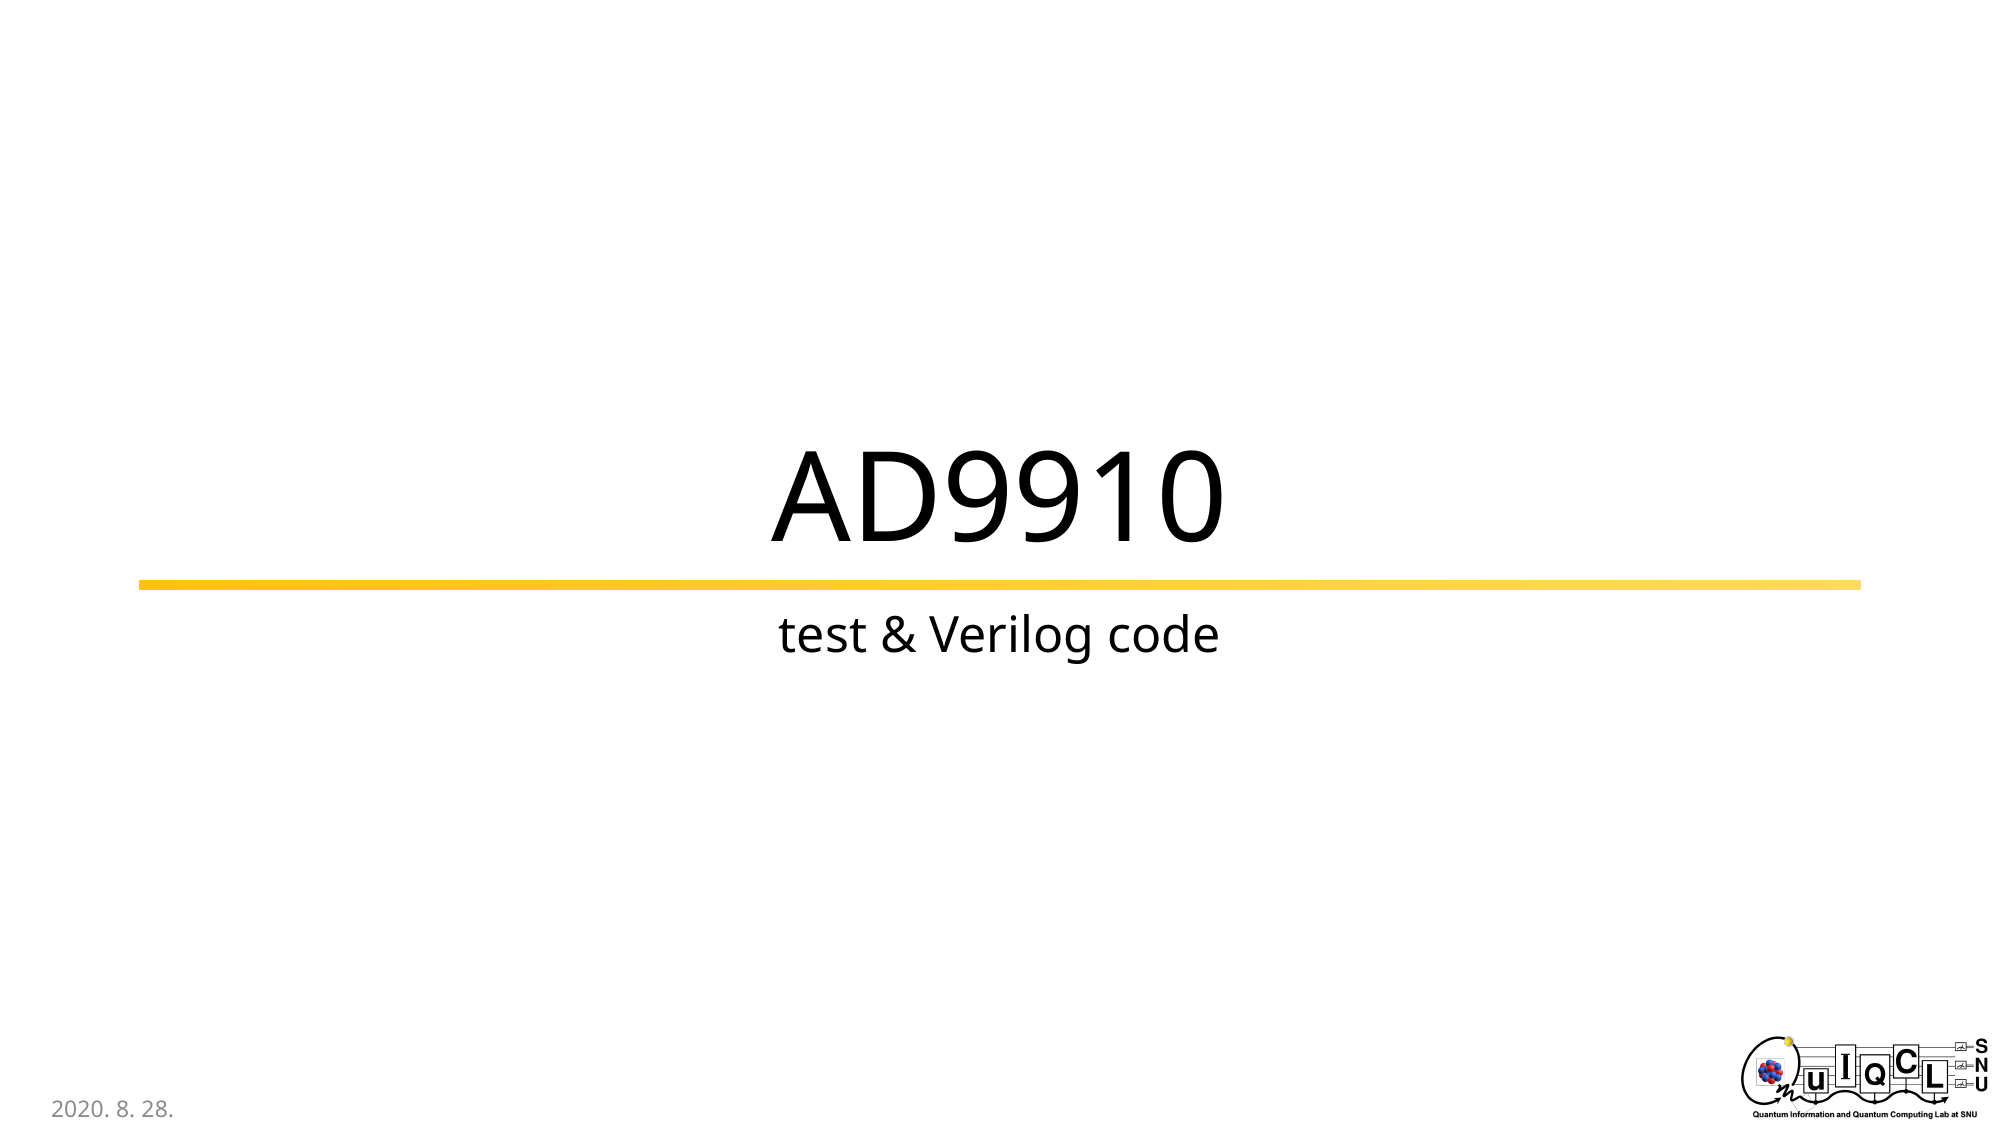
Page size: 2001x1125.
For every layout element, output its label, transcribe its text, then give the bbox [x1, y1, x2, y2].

title AD9910 [249, 184, 1750, 576]
slide_number 2020. 8. 28. [36, 1078, 486, 1125]
subtitle test & Verilog code [249, 602, 1750, 874]
text_box [1645, 580, 1651, 589]
text_box [1818, 580, 1824, 589]
text_box [1506, 580, 1511, 589]
picture [1741, 1028, 2000, 1125]
